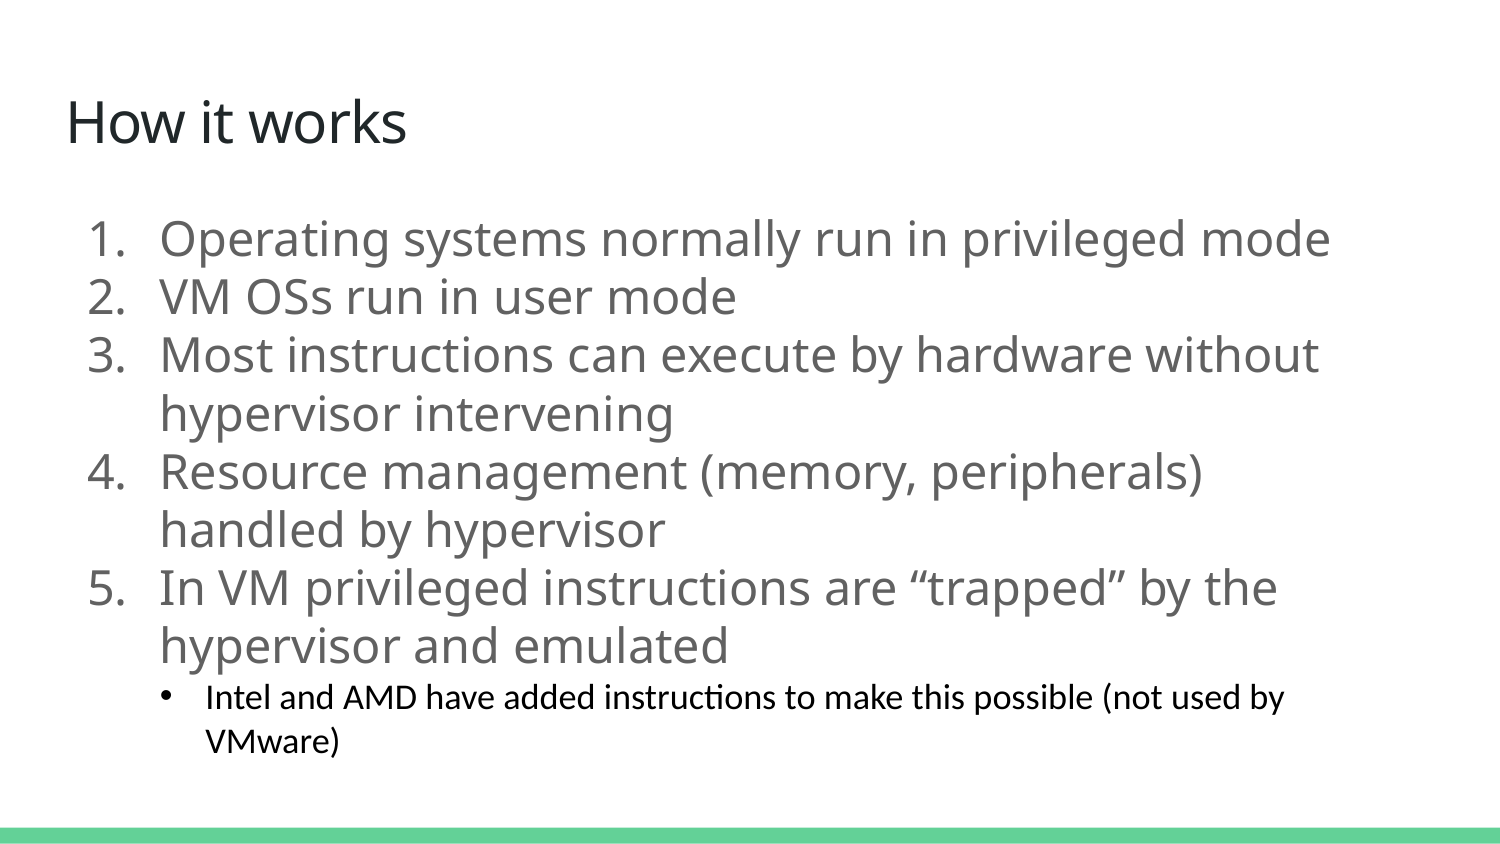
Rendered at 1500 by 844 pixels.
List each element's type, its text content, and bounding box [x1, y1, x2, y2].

list Operating systems normally run in privileged mode VM OSs run in user mode Most instructions can execute by hardware without hypervisor intervening Resource management (memory, peripherals) handled by hypervisor In VM privileged instructions are “trapped” by the hypervisor and emulated Intel and AMD have added instructions to make this possible (not used by VMware) [87, 207, 1397, 766]
text_box How it works [63, 82, 714, 155]
